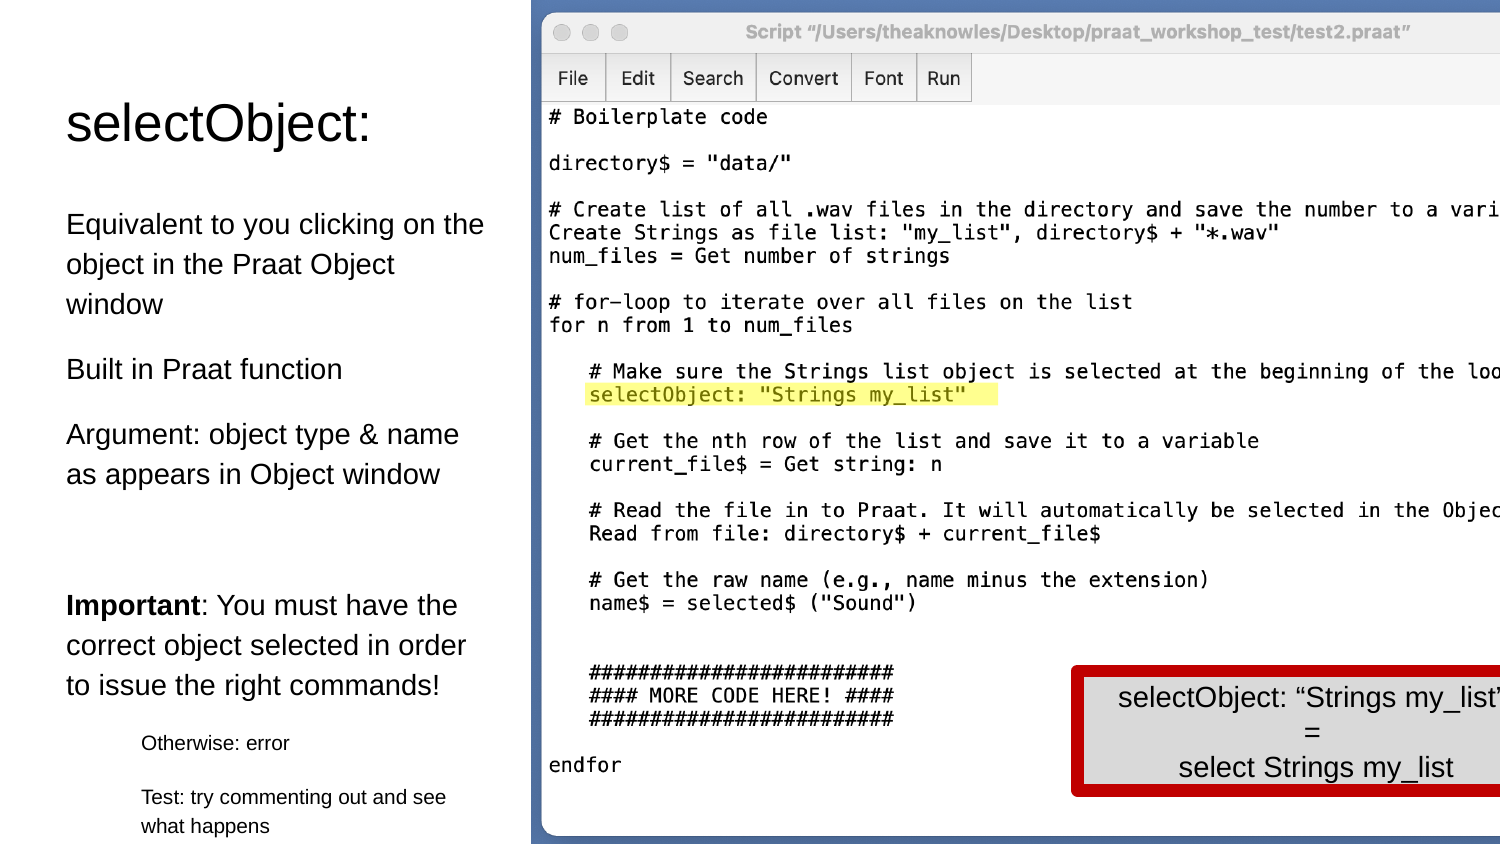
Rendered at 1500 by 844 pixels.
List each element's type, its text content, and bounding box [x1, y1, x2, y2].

list Equivalent to you clicking on the object in the Praat Object window Built in Praat function Argument: object type & name as appears in Object window Important: You must have the correct object selected in order to issue the right commands! Otherwise: error Test: try commenting out and see what happens [51, 184, 511, 826]
picture [531, 0, 1500, 844]
title selectObject: [51, 72, 526, 167]
